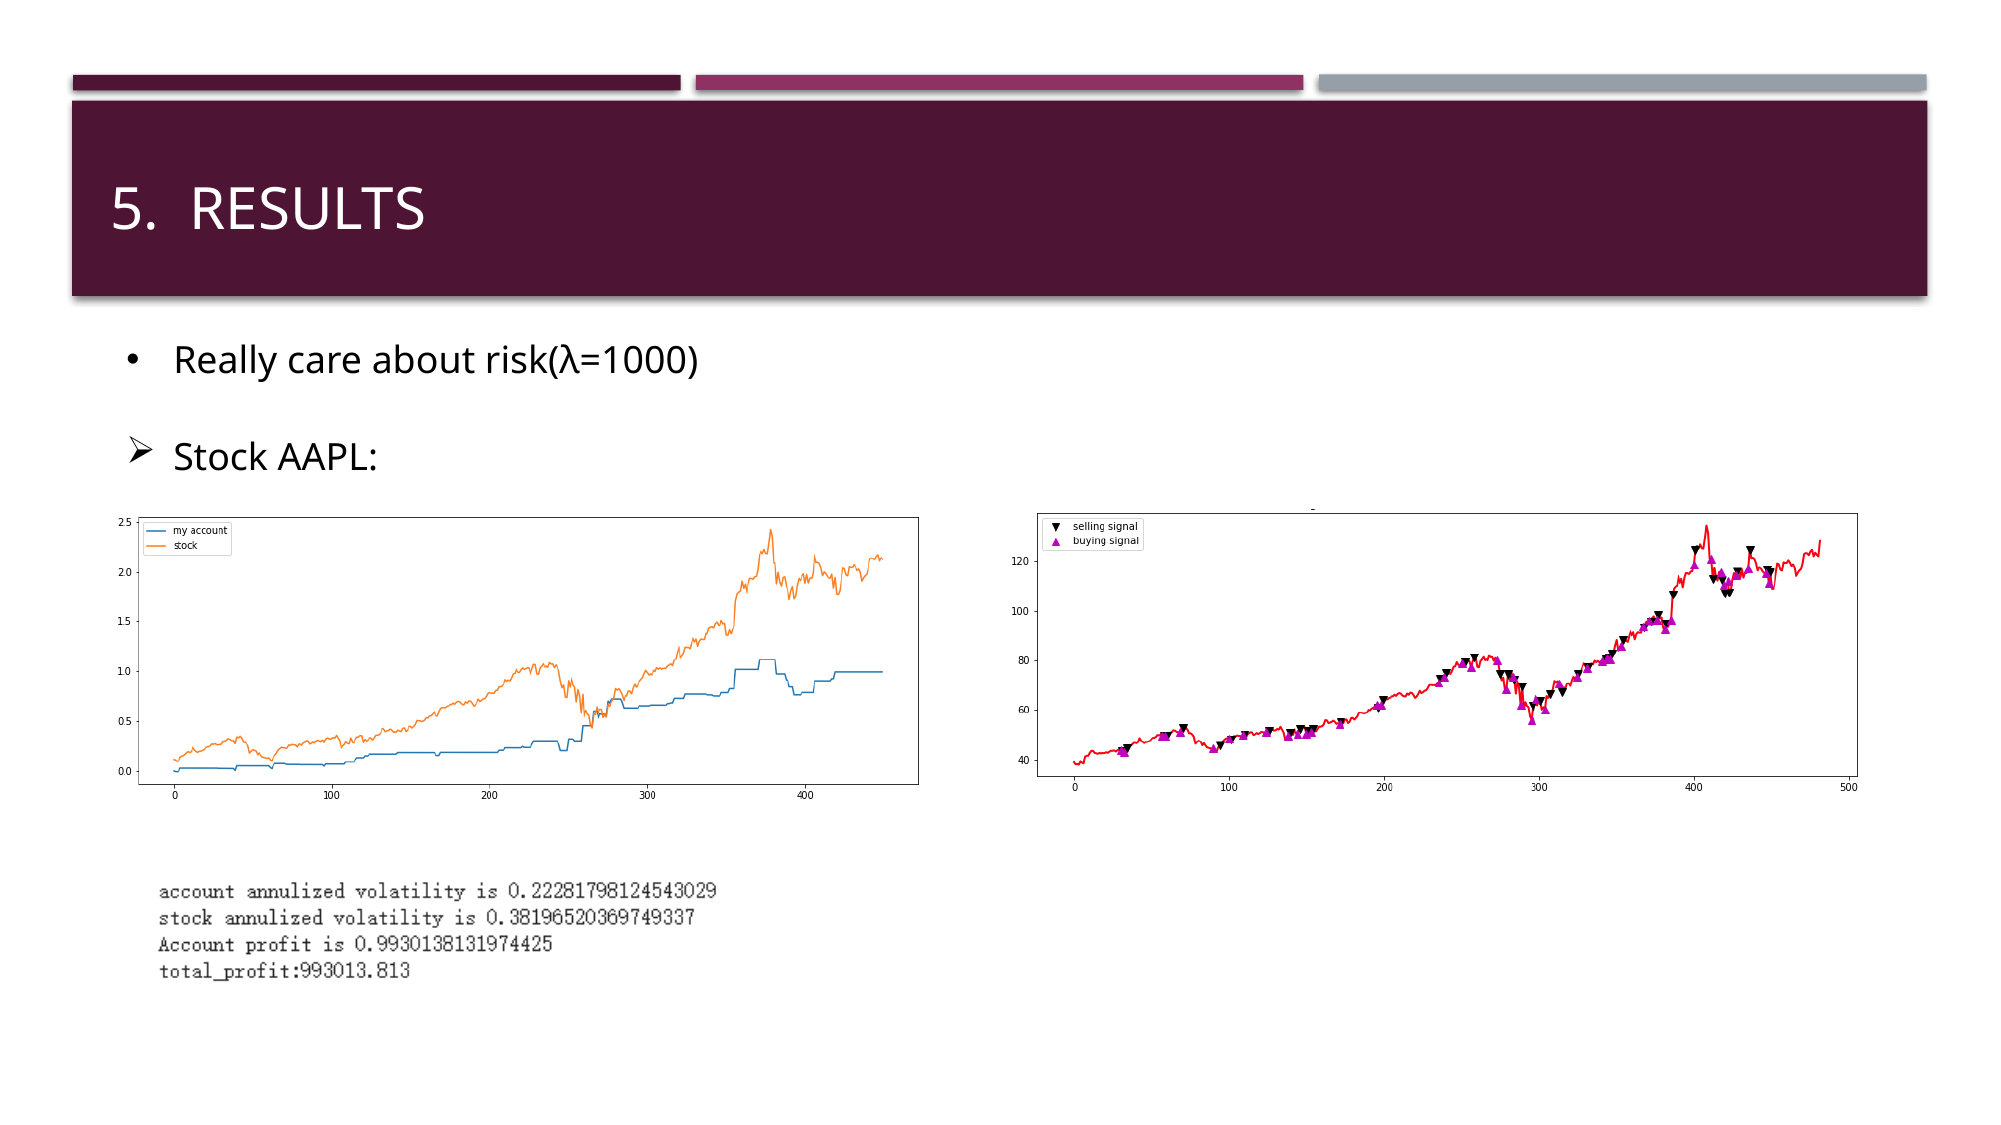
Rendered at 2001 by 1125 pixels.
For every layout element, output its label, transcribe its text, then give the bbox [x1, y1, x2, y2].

picture [1007, 509, 1870, 800]
text_box Stock AAPL: [111, 425, 727, 485]
picture [111, 507, 924, 812]
picture [154, 880, 728, 990]
text_box Really care about risk(λ=1000) [111, 328, 727, 388]
title 5. Results [95, 82, 1905, 249]
